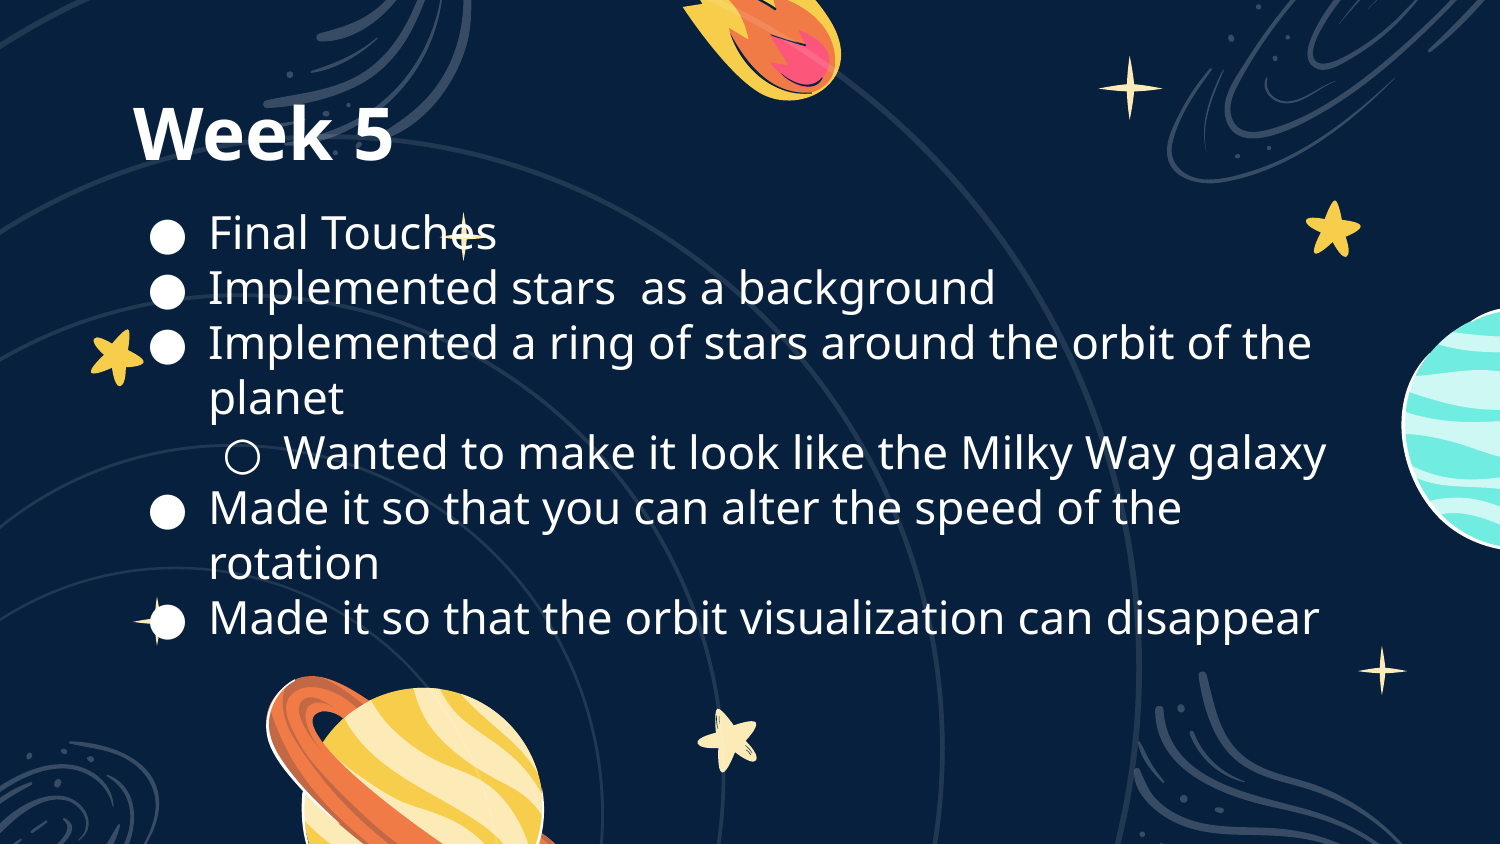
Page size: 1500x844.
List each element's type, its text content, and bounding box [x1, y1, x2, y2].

title Week 5 [118, 72, 1382, 167]
list Final Touches Implemented stars as a background Implemented a ring of stars around the orbit of the planet Wanted to make it look like the Milky Way galaxy Made it so that you can alter the speed of the rotation Made it so that the orbit visualization can disappear [118, 189, 1382, 750]
